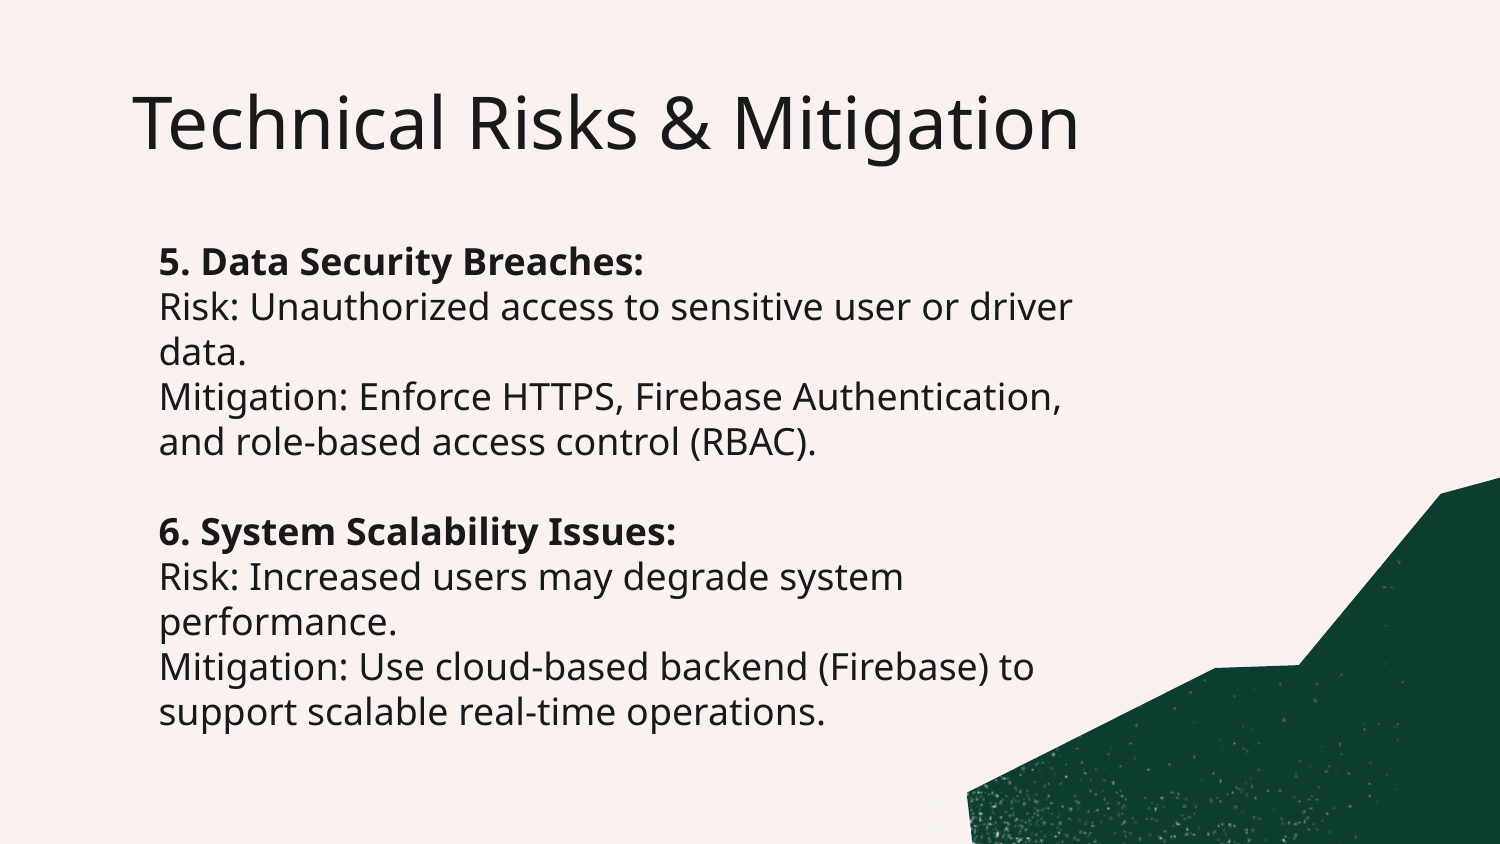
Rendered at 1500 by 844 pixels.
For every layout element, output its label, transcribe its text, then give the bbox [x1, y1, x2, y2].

subtitle 5. Data Security Breaches: Risk: Unauthorized access to sensitive user or driver data. Mitigation: Enforce HTTPS, Firebase Authentication, and role-based access control (RBAC). 6. System Scalability Issues: Risk: Increased users may degrade system performance. Mitigation: Use cloud-based backend (Firebase) to support scalable real-time operations. [117, 223, 1116, 756]
title Technical Risks & Mitigation [117, 72, 1383, 167]
picture [908, 485, 1404, 844]
